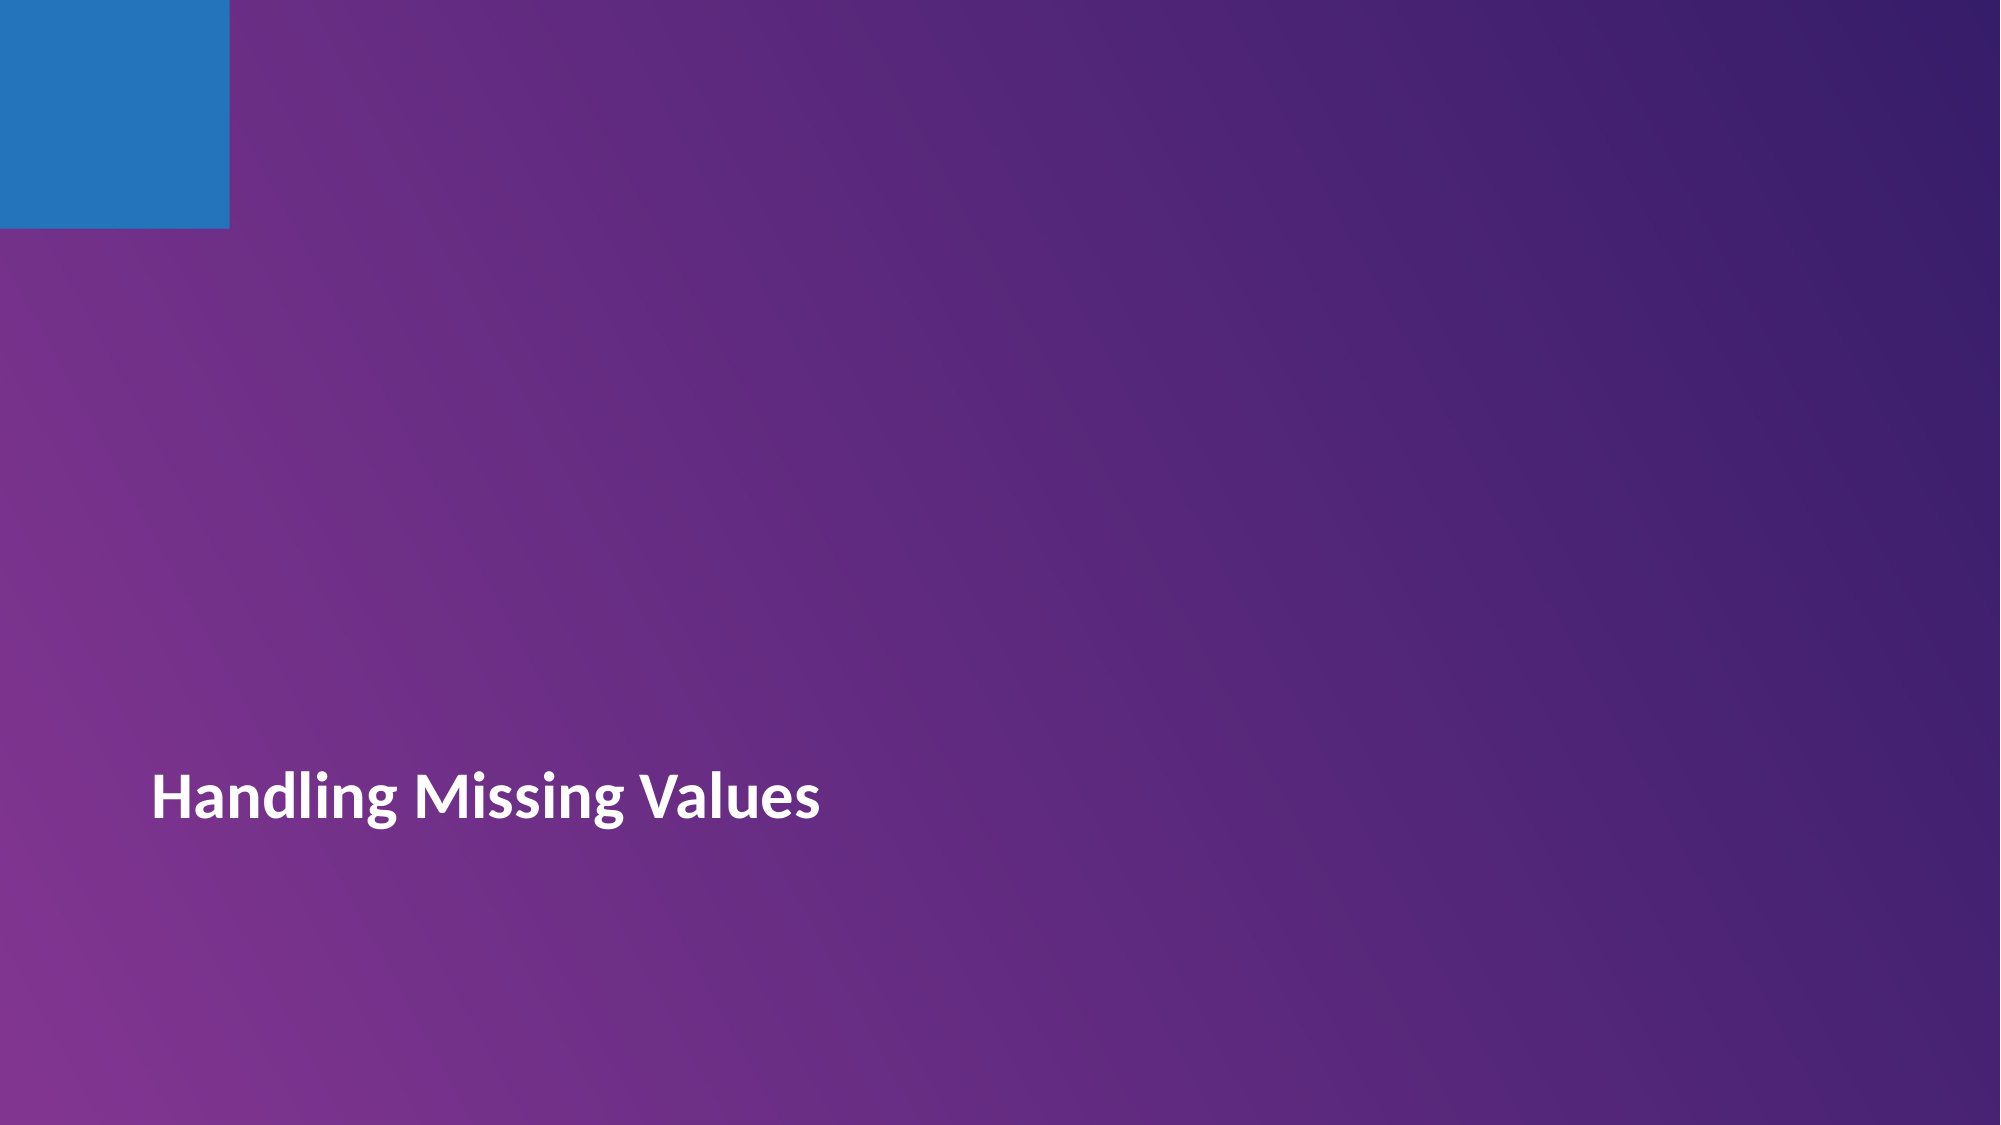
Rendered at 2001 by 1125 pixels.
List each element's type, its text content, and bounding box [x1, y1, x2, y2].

list Handling Missing Values [136, 752, 1862, 999]
picture [0, 0, 2000, 1125]
